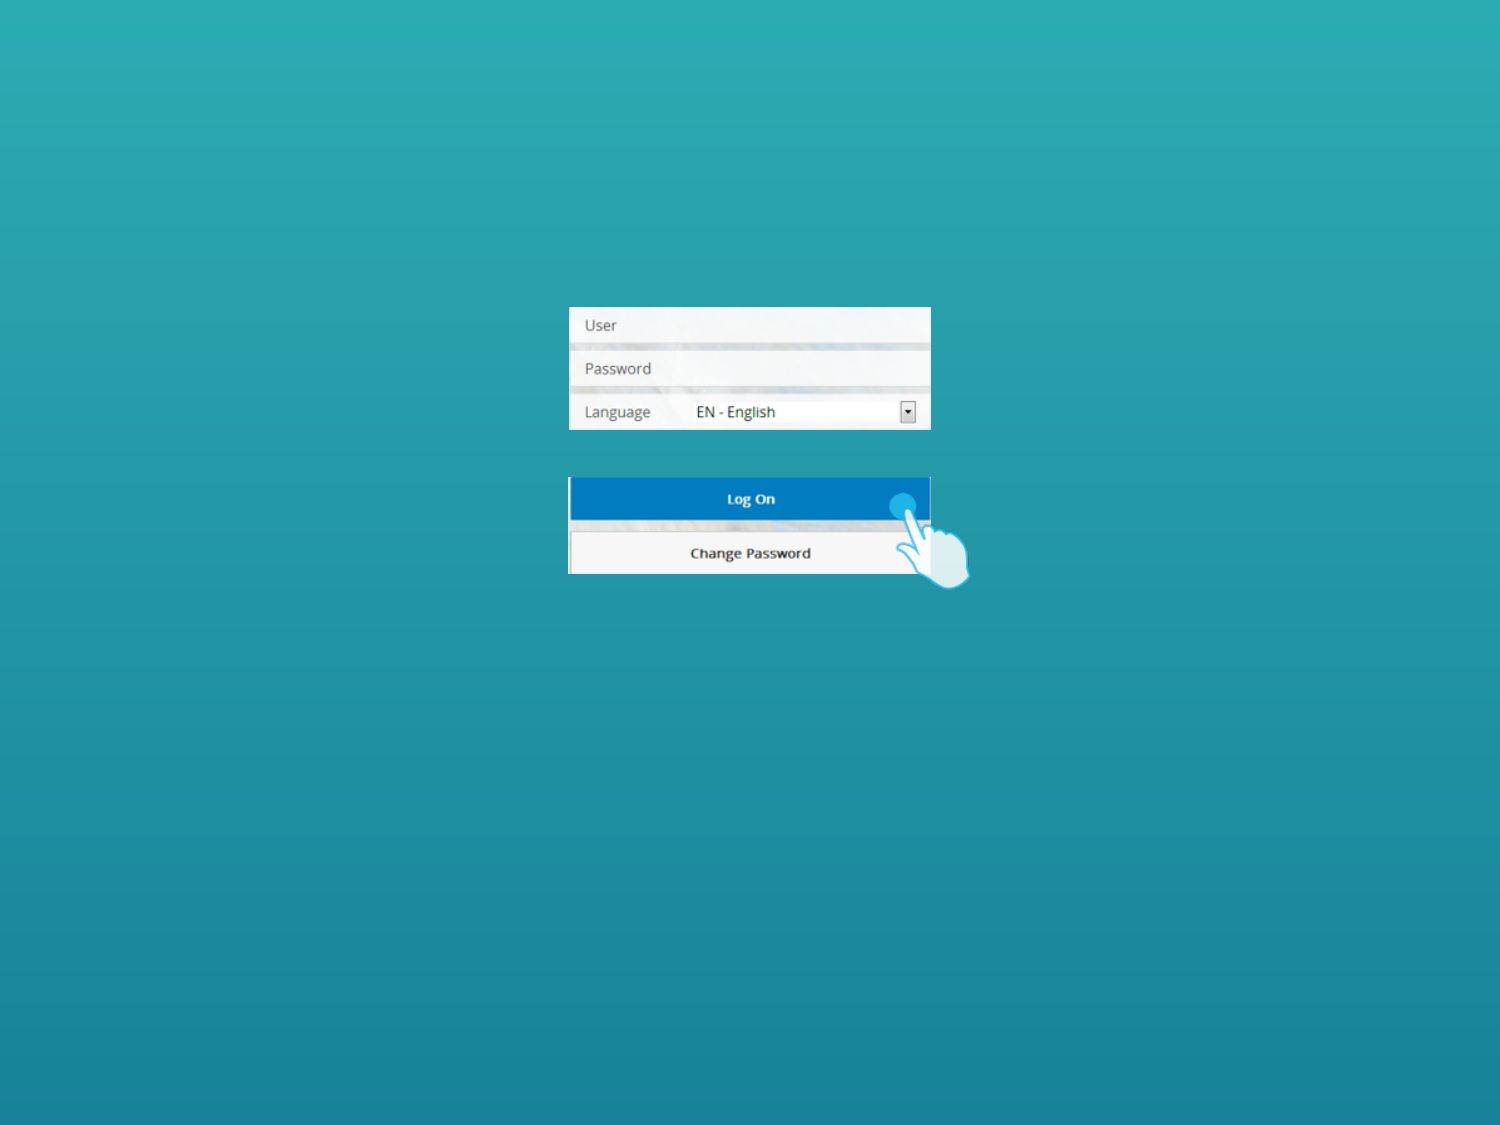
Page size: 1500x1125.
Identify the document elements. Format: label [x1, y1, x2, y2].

text_box [0, 0, 1500, 1125]
picture [567, 477, 973, 591]
picture [568, 307, 931, 431]
